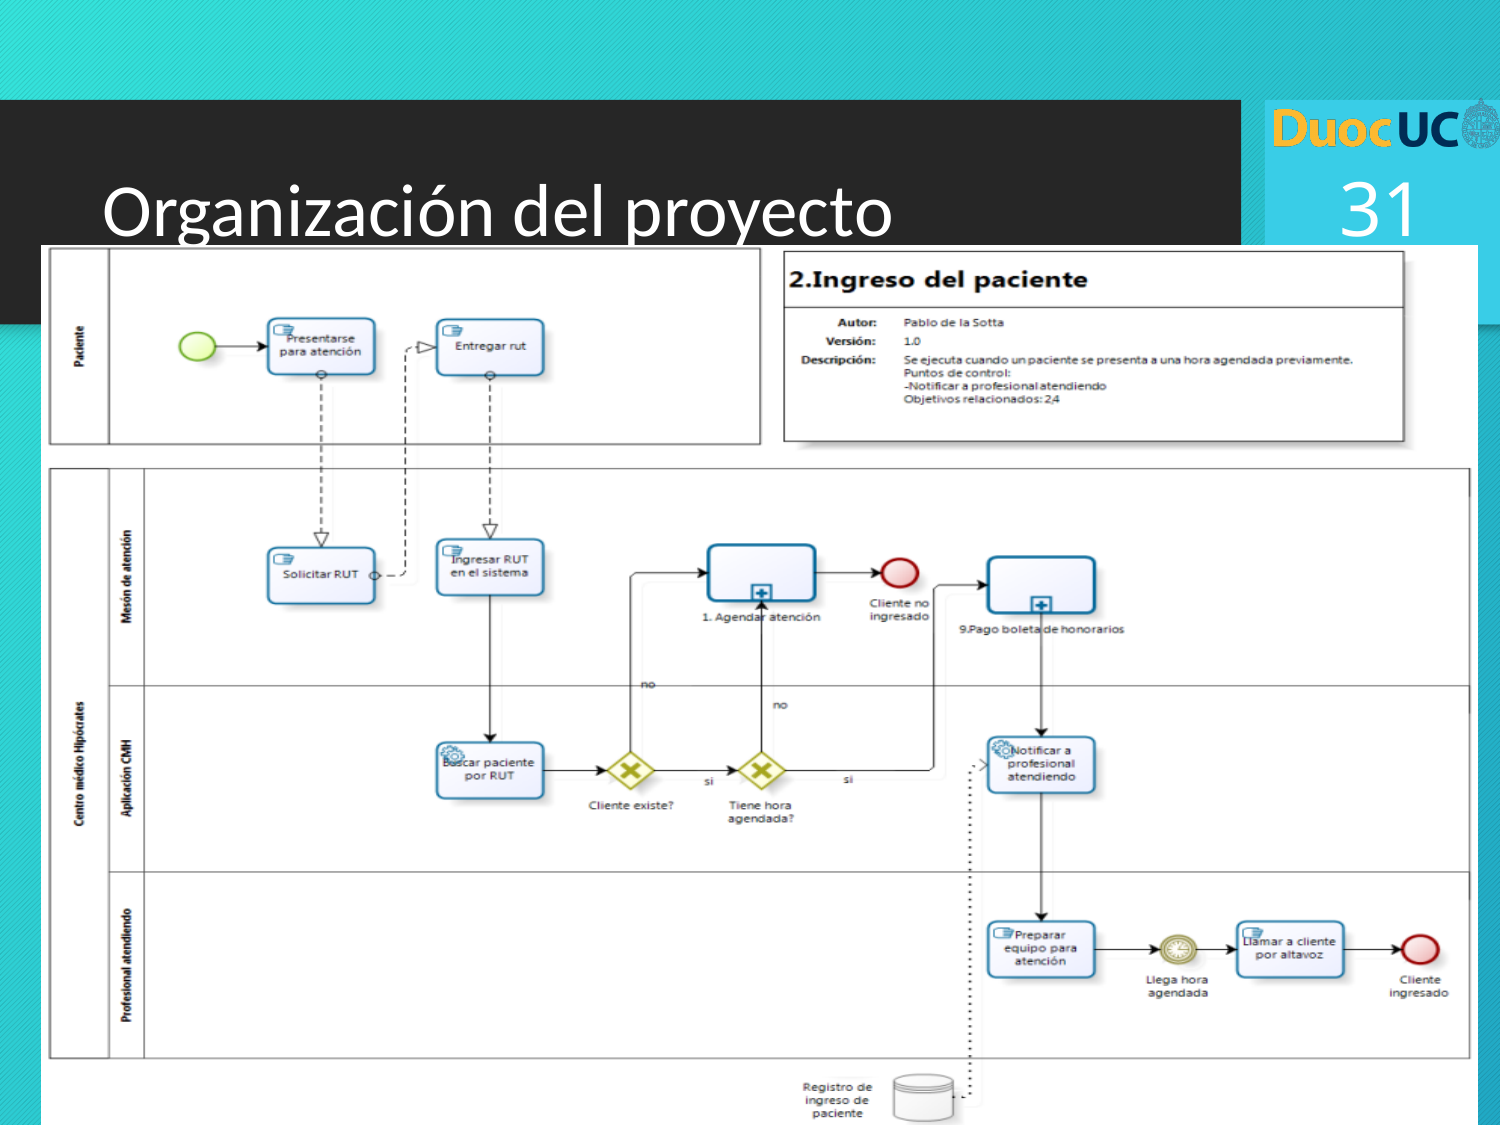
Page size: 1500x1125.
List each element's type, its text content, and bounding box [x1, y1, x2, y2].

picture [0, 245, 1500, 1125]
slide_number 31 [1287, 149, 1478, 245]
picture [1274, 98, 1500, 149]
title Organización del proyecto [87, 123, 1219, 245]
